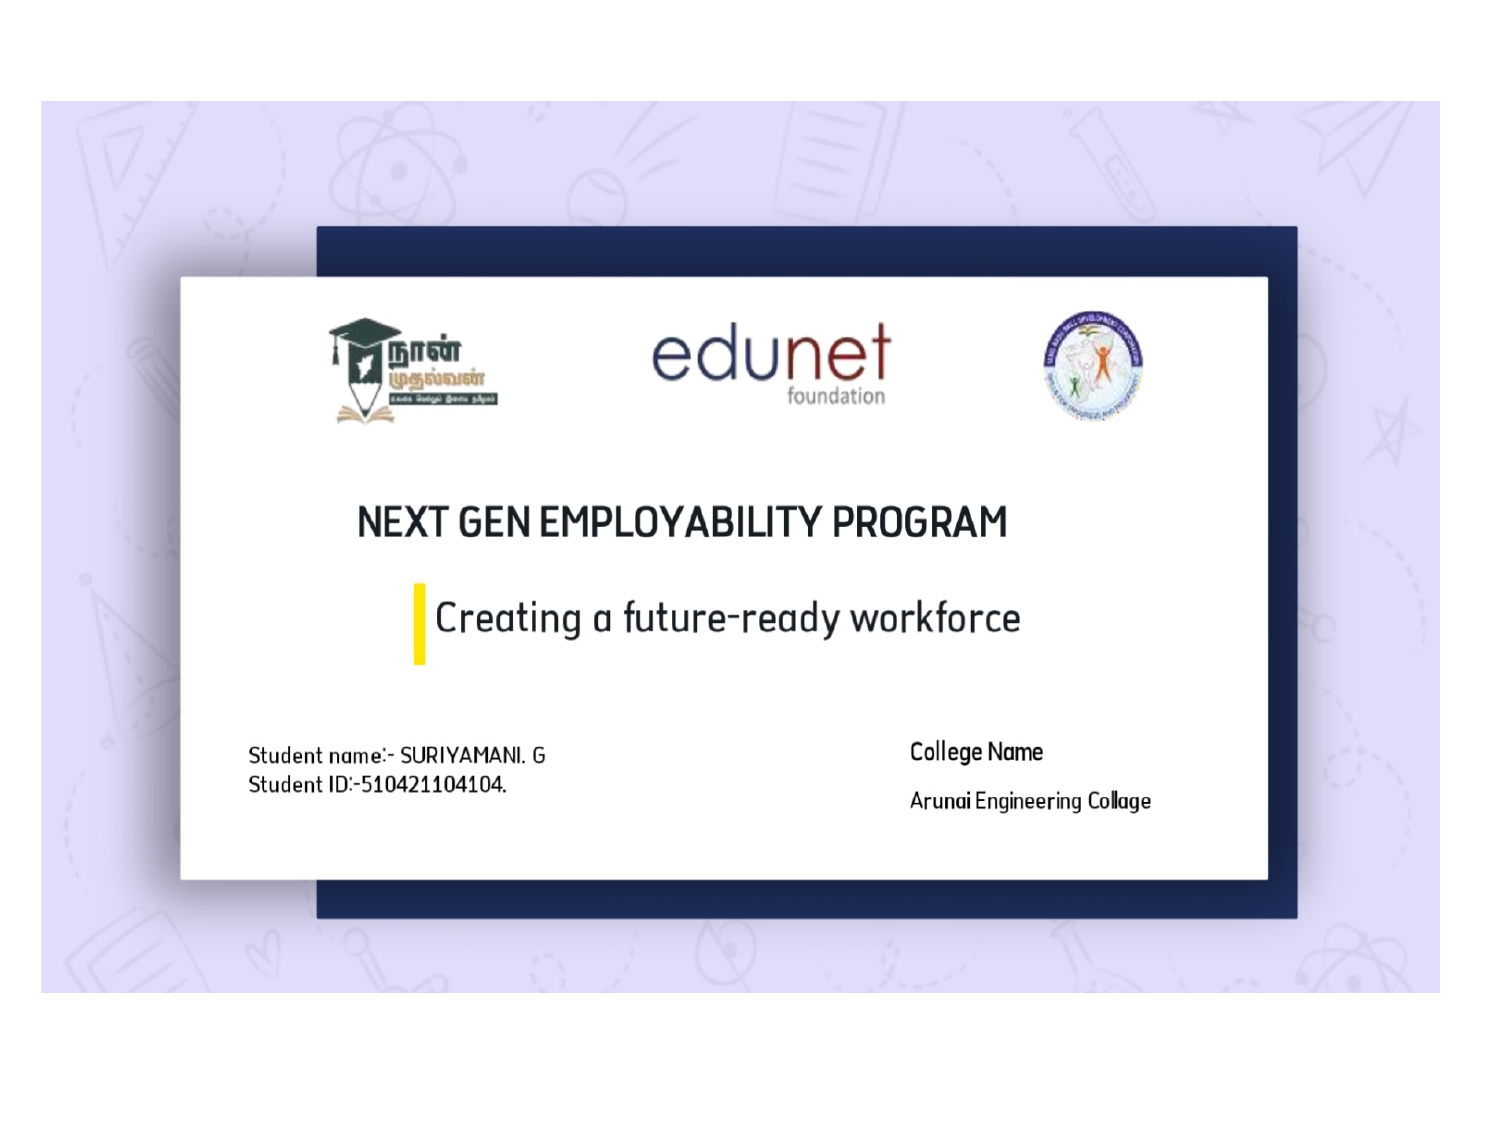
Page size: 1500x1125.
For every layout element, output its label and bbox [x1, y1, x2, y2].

picture [41, 101, 1441, 993]
